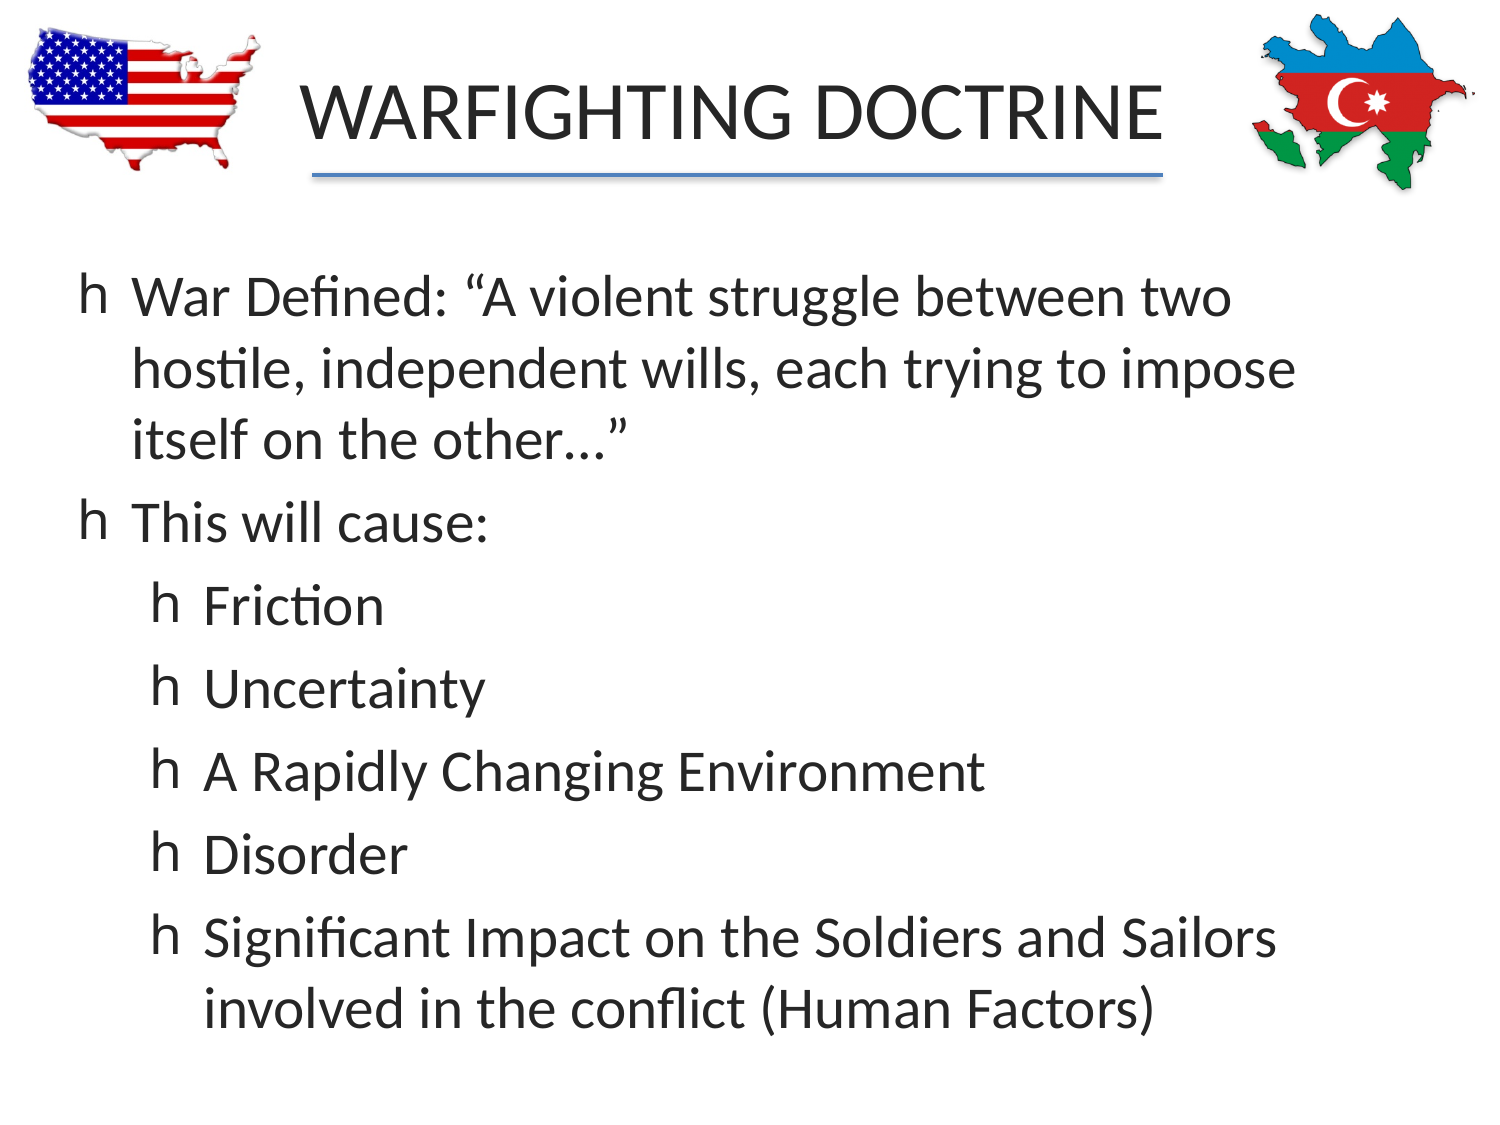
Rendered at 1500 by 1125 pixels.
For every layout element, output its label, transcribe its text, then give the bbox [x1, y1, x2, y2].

picture [1252, 13, 1476, 190]
picture [24, 24, 264, 176]
text_box War Defined: “A violent struggle between two hostile, independent wills, each trying to impose itself on the other…” This will cause: Friction Uncertainty A Rapidly Changing Environment Disorder Significant Impact on the Soldiers and Sailors involved in the conflict (Human Factors) [62, 249, 1438, 1050]
text_box [56, 11, 1407, 199]
